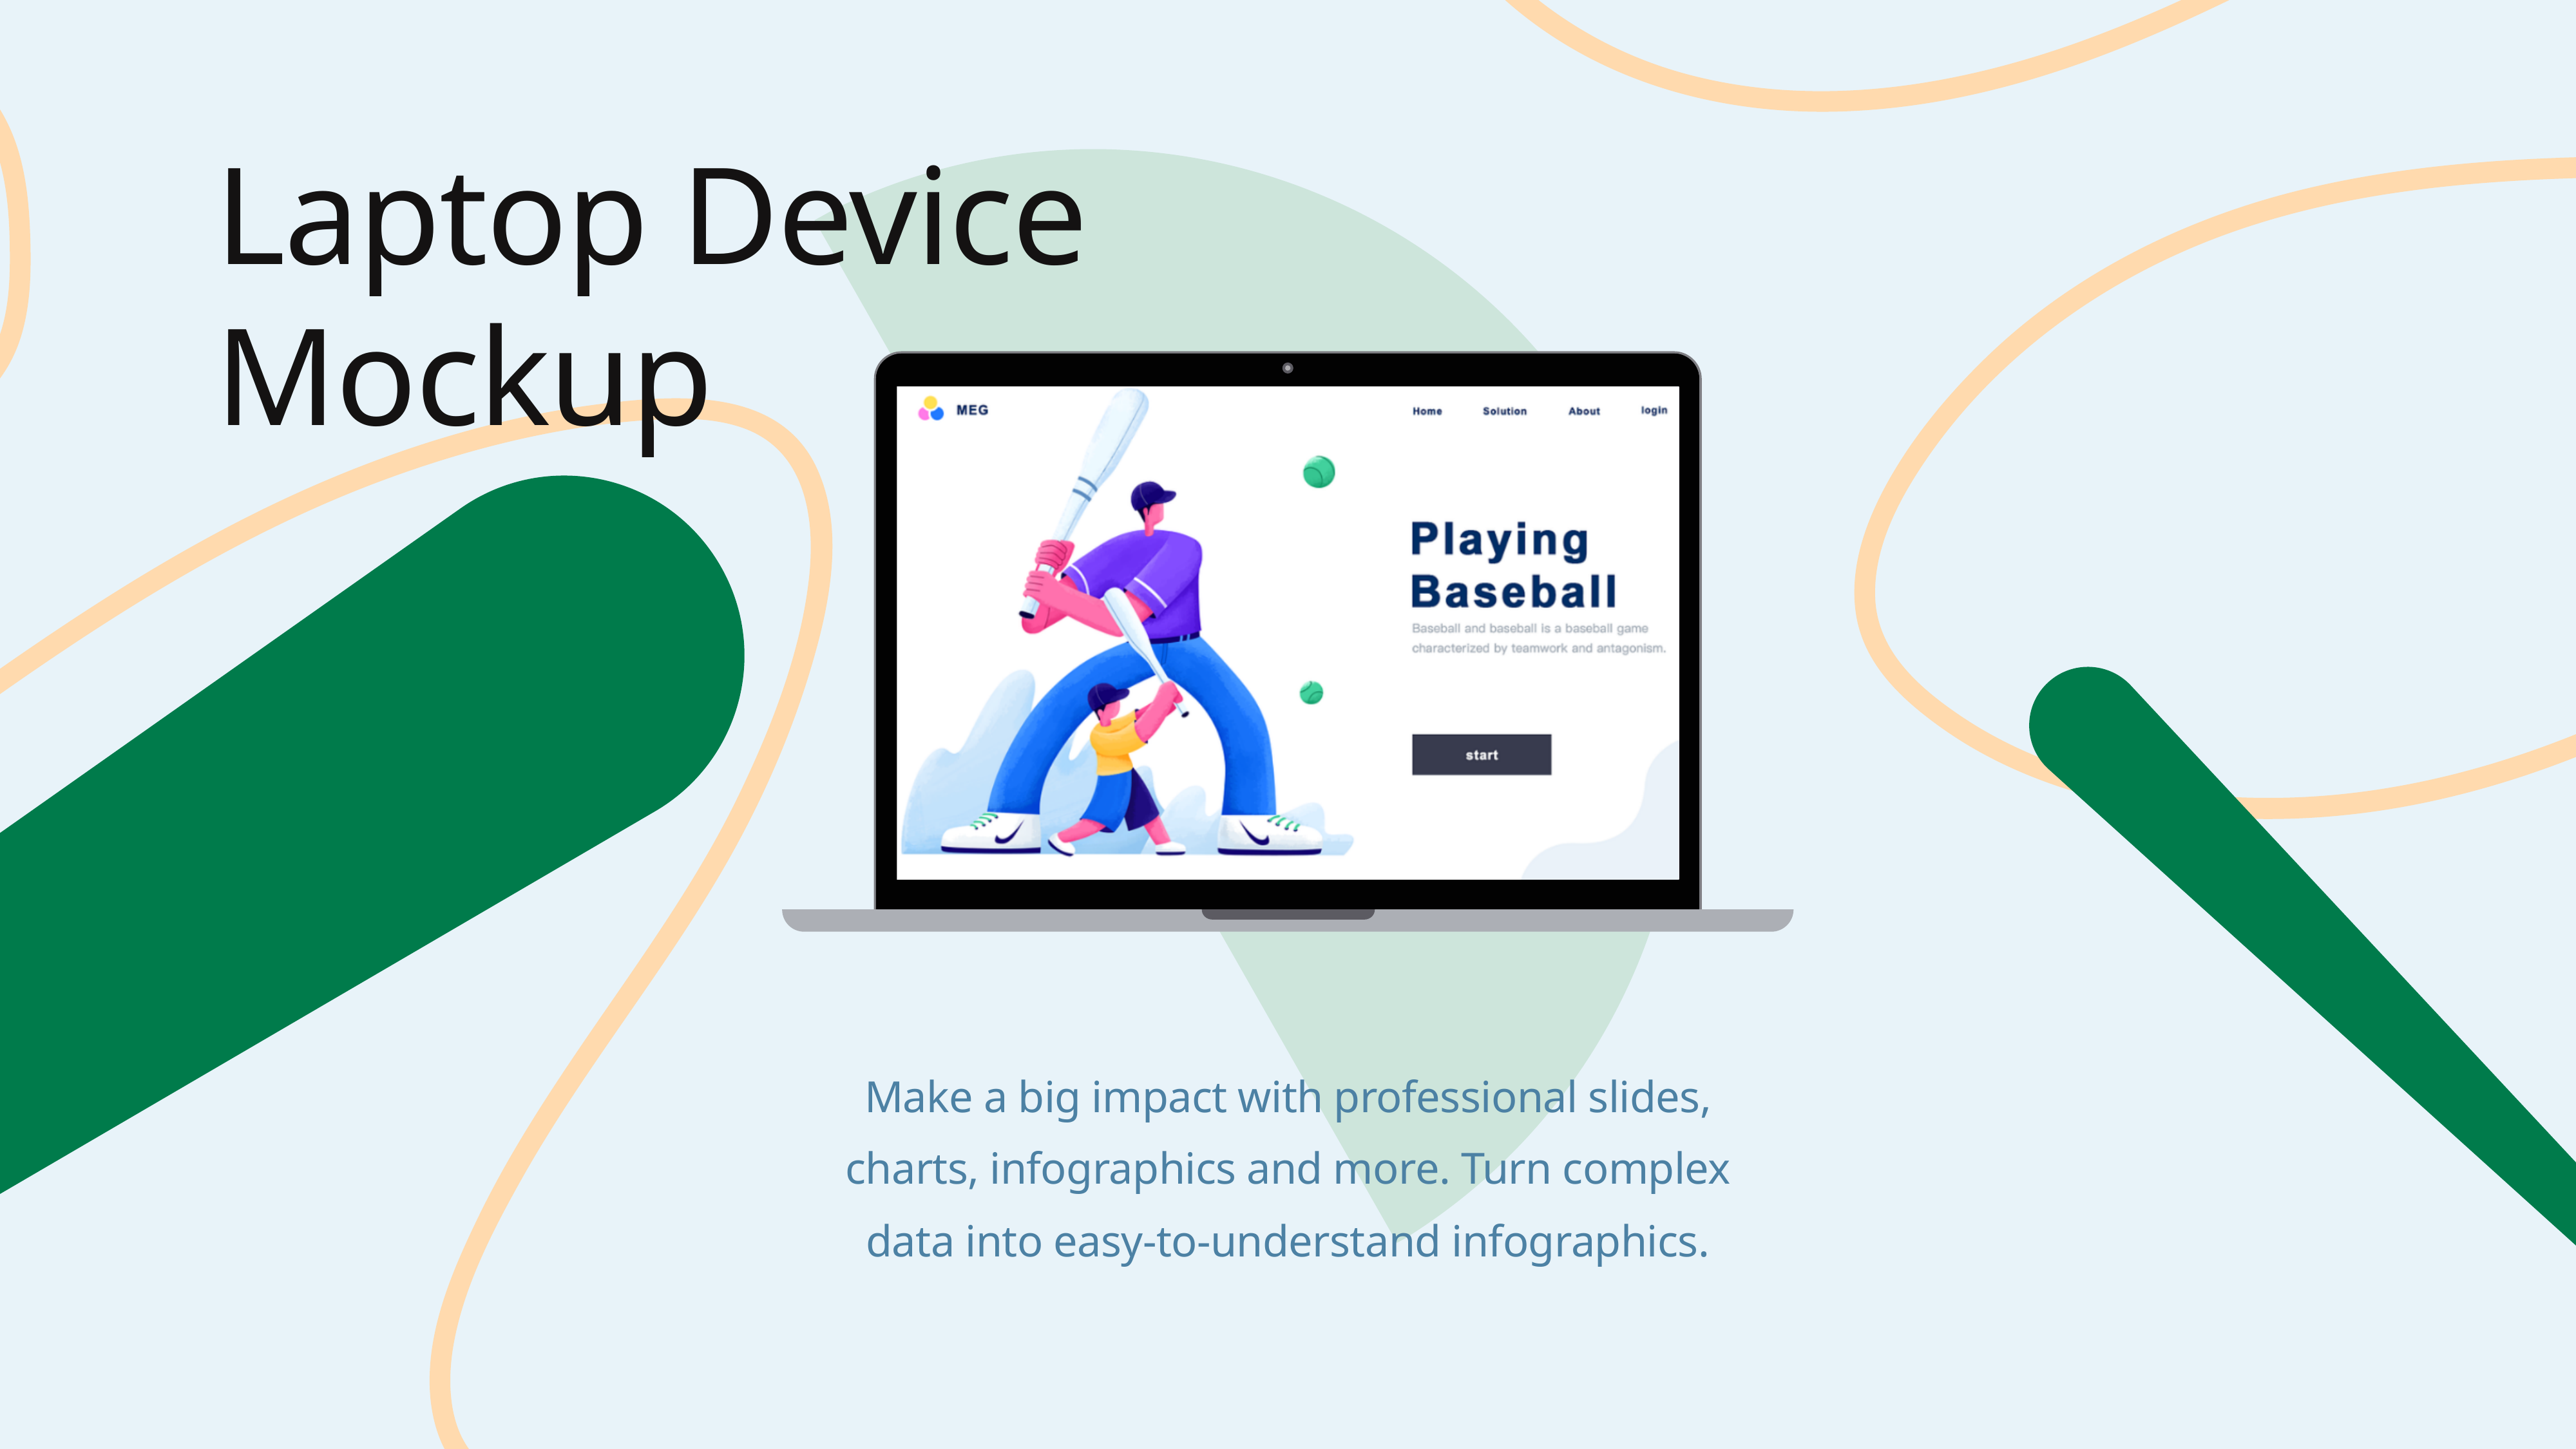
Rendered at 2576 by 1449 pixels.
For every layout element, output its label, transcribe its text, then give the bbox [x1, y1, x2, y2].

text_box Laptop Device Mockup [205, 120, 1288, 462]
text_box [2403, 734, 2576, 807]
text_box [2235, 797, 2285, 819]
text_box [0, 462, 435, 694]
text_box [0, 109, 31, 379]
text_box [1505, 0, 2229, 112]
text_box [1854, 157, 2576, 791]
text_box Make a big impact with professional slides, charts, infographics and more. Turn complex data into easy-to-understand infographics. [794, 1039, 1782, 1275]
picture [897, 386, 1679, 880]
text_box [2285, 560, 2403, 1397]
text_box [429, 462, 833, 1449]
